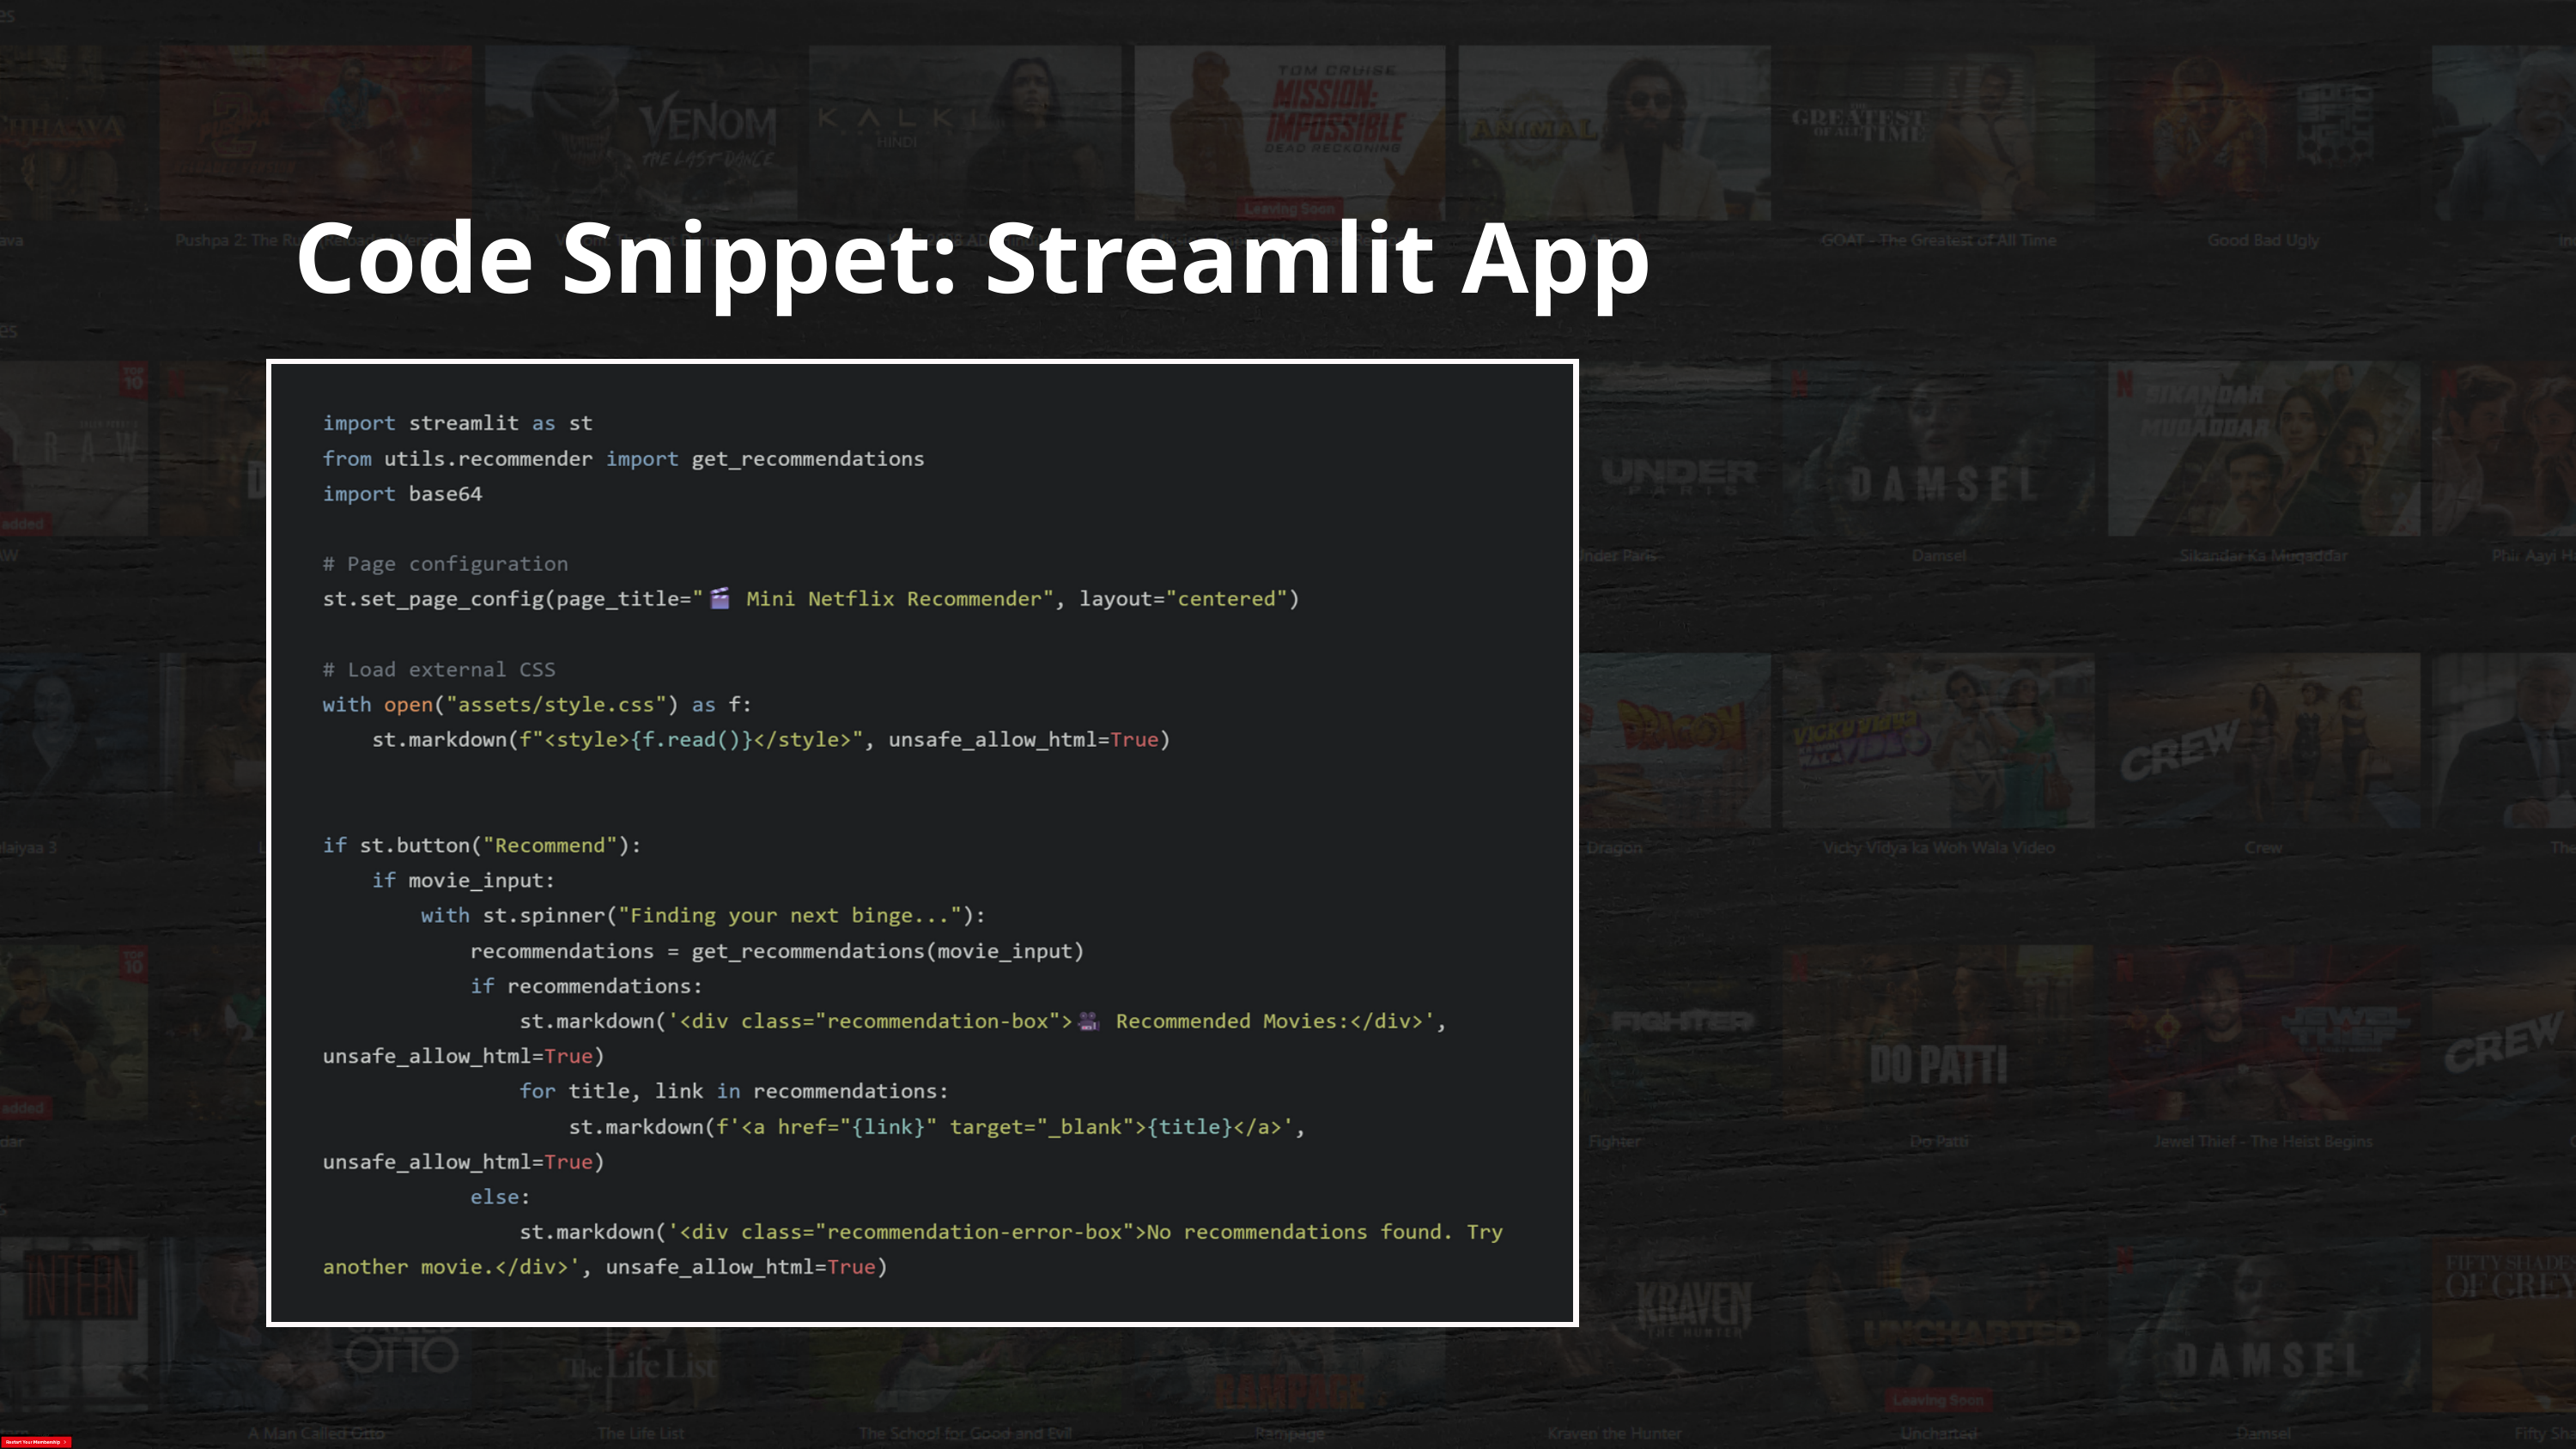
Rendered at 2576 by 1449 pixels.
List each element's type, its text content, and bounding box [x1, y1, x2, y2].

text_box [269, 361, 1577, 1325]
text_box Code Snippet: Streamlit App [269, 175, 1715, 312]
text_box [0, 1434, 73, 1449]
text_box [0, 0, 2576, 1449]
